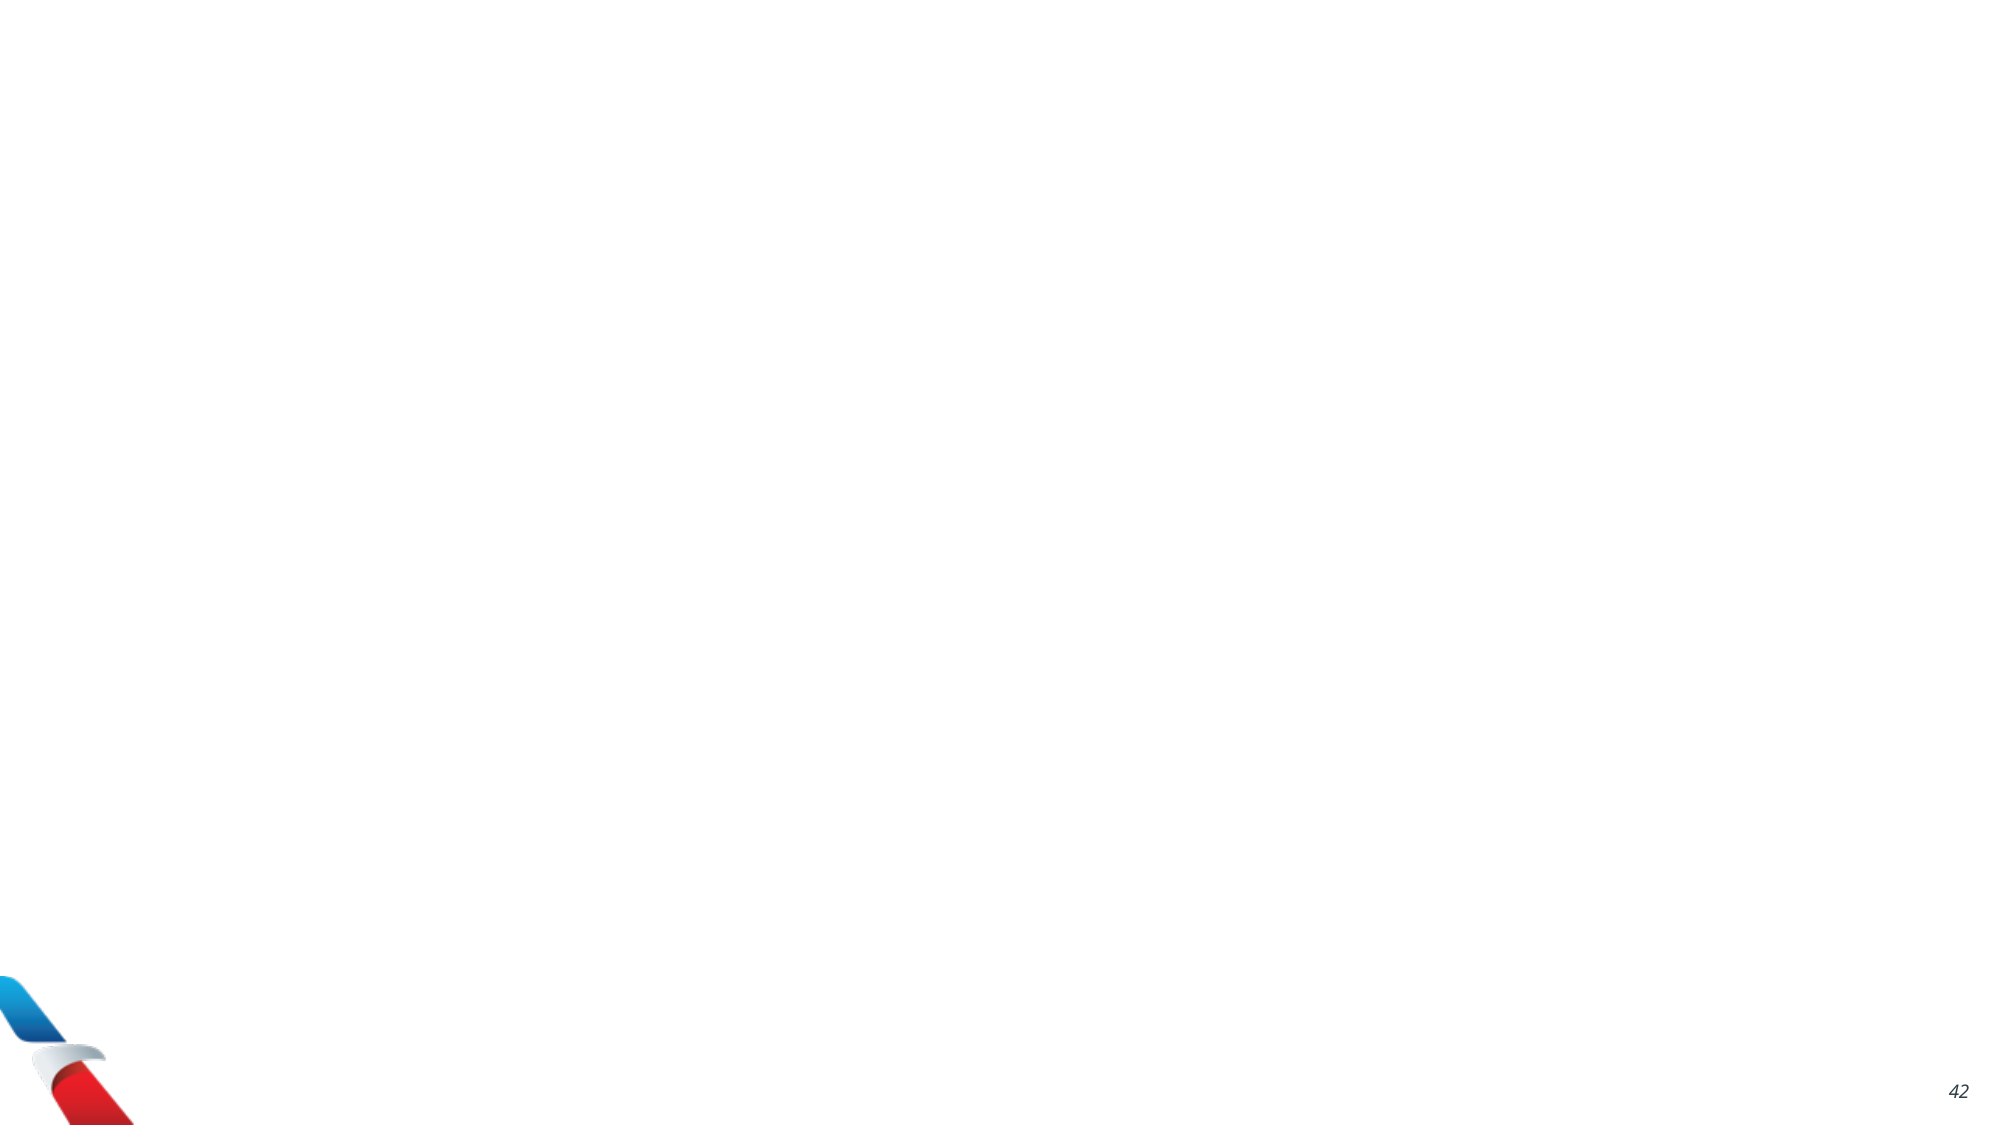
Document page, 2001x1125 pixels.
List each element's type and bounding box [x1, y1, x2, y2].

picture [0, 976, 168, 1125]
